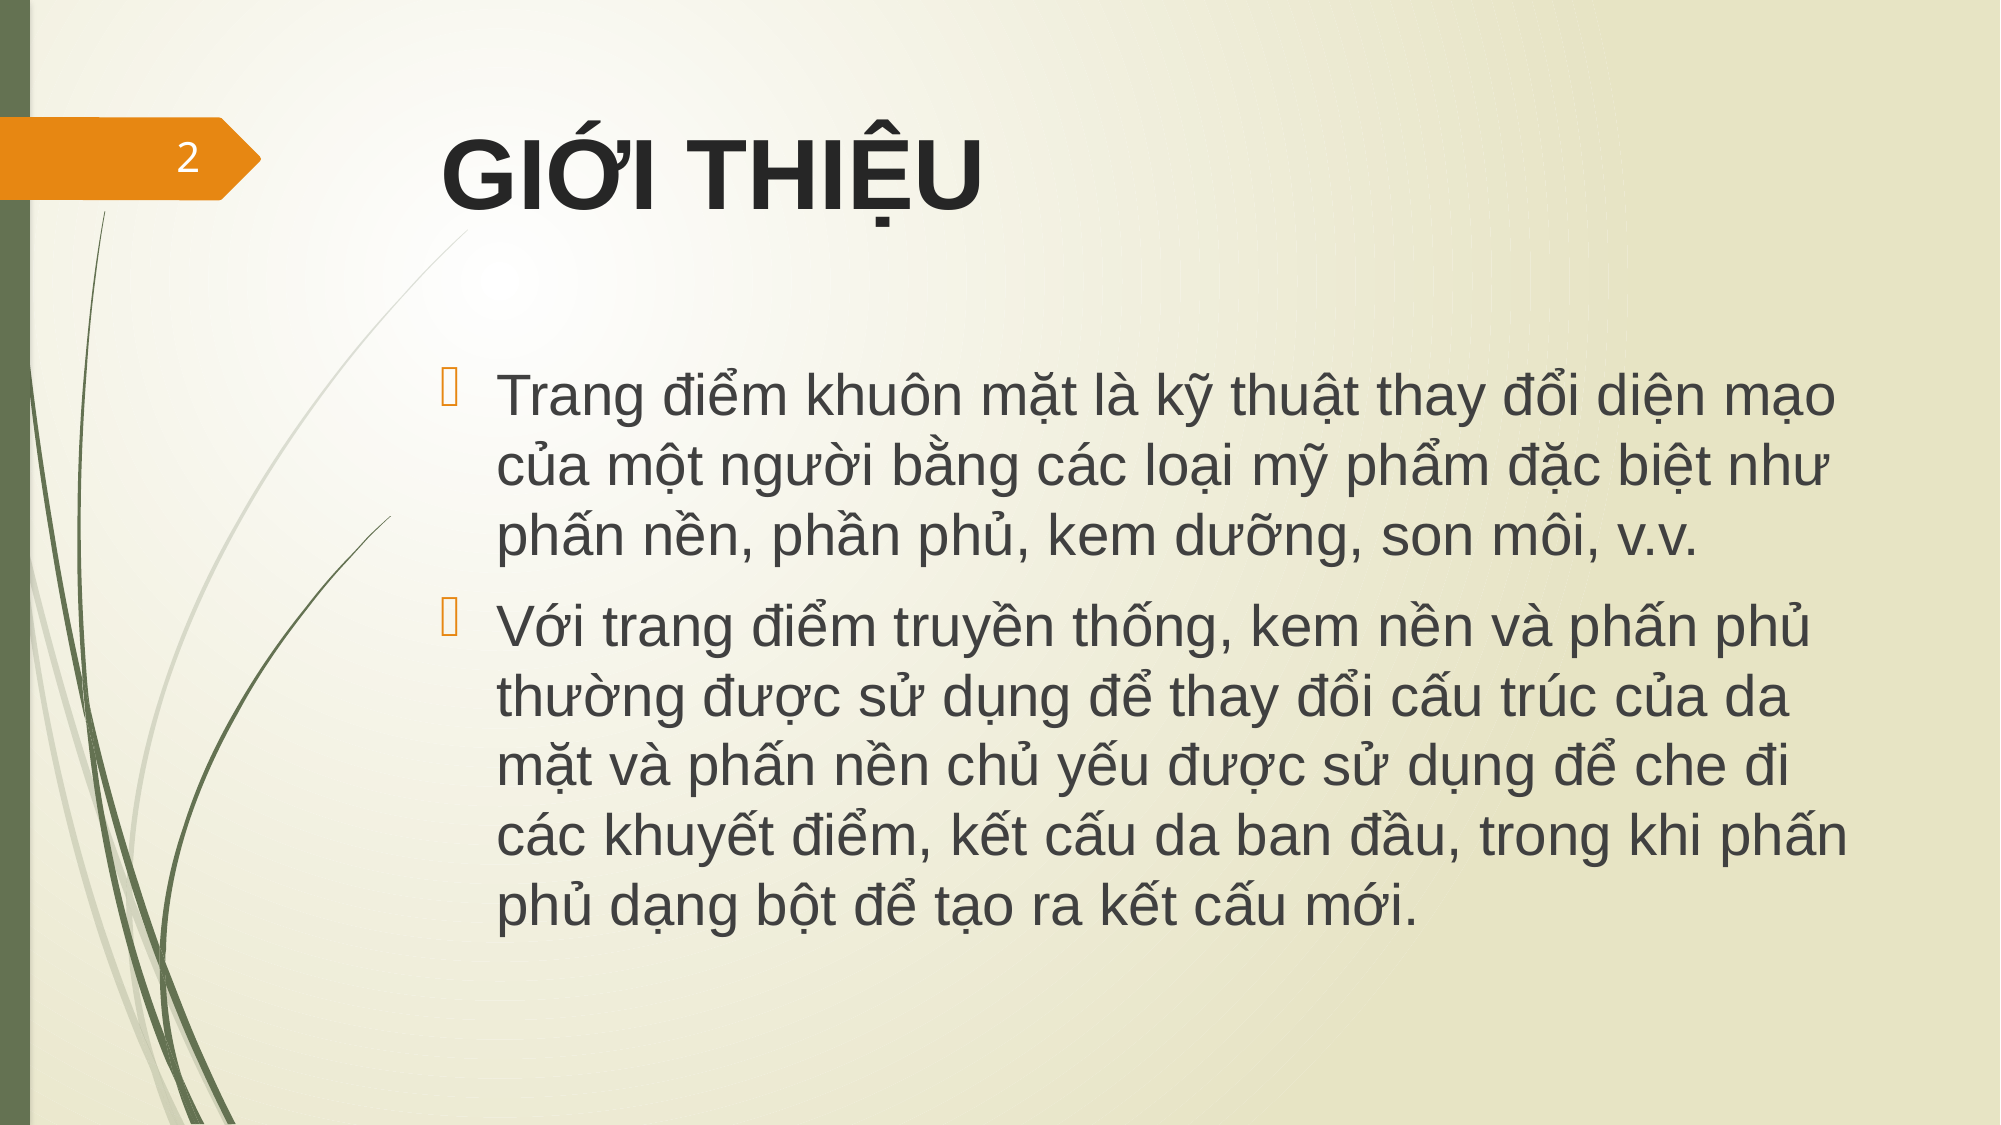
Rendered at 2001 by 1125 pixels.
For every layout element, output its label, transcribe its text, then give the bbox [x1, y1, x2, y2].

list Trang điểm khuôn mặt là kỹ thuật thay đổi diện mạo của một người bằng các loại mỹ phẩm đặc biệt như phấn nền, phần phủ, kem dưỡng, son môi, v.v. Với trang điểm truyền thống, kem nền và phấn phủ thường được sử dụng để thay đổi cấu trúc của da mặt và phấn nền chủ yếu được sử dụng để che đi các khuyết điểm, kết cấu da ban đầu, trong khi phấn phủ dạng bột để tạo ra kết cấu mới. [424, 350, 1888, 970]
title GIỚI THIỆU [425, 102, 1122, 247]
slide_number 2 [87, 129, 216, 190]
